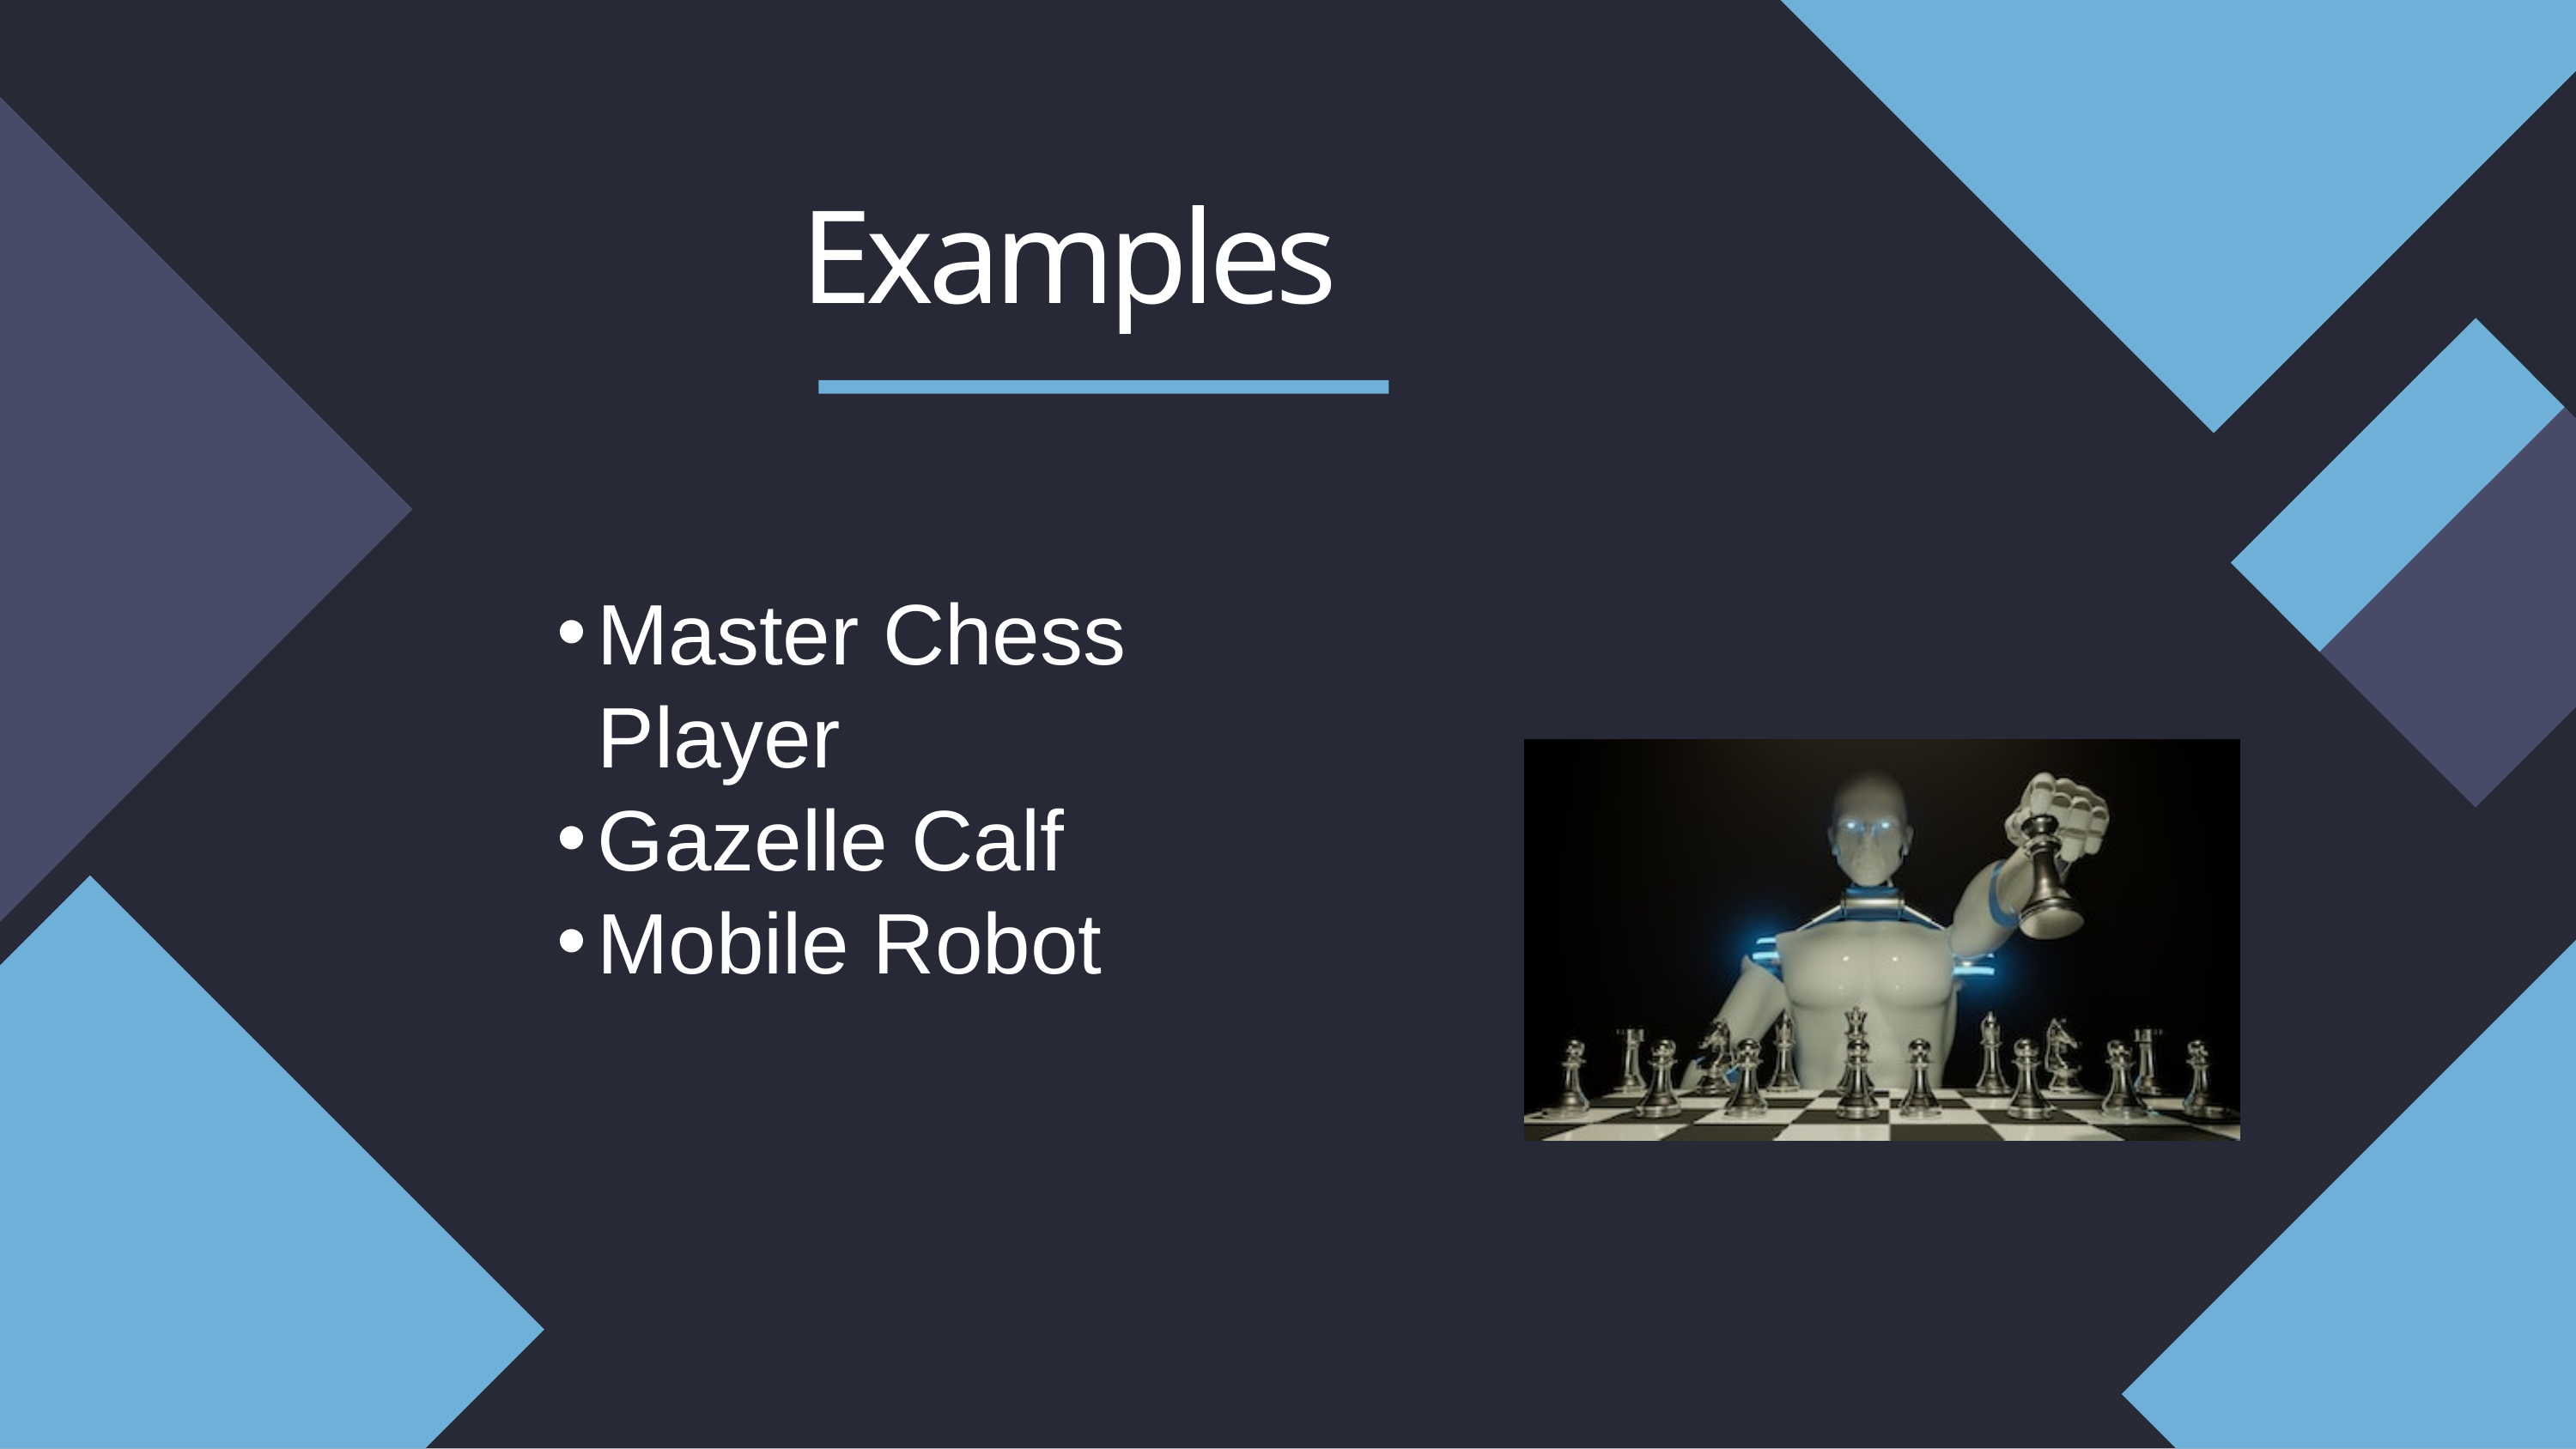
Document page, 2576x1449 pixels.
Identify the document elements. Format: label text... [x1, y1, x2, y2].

text_box [2121, 940, 2576, 1449]
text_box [1780, 0, 2576, 808]
text_box [818, 379, 1389, 394]
title Examples [799, 173, 1389, 417]
picture [1524, 739, 2241, 1141]
text_box Master Chess Player Gazelle Calf Mobile Robot [551, 573, 1288, 998]
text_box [0, 96, 545, 1449]
